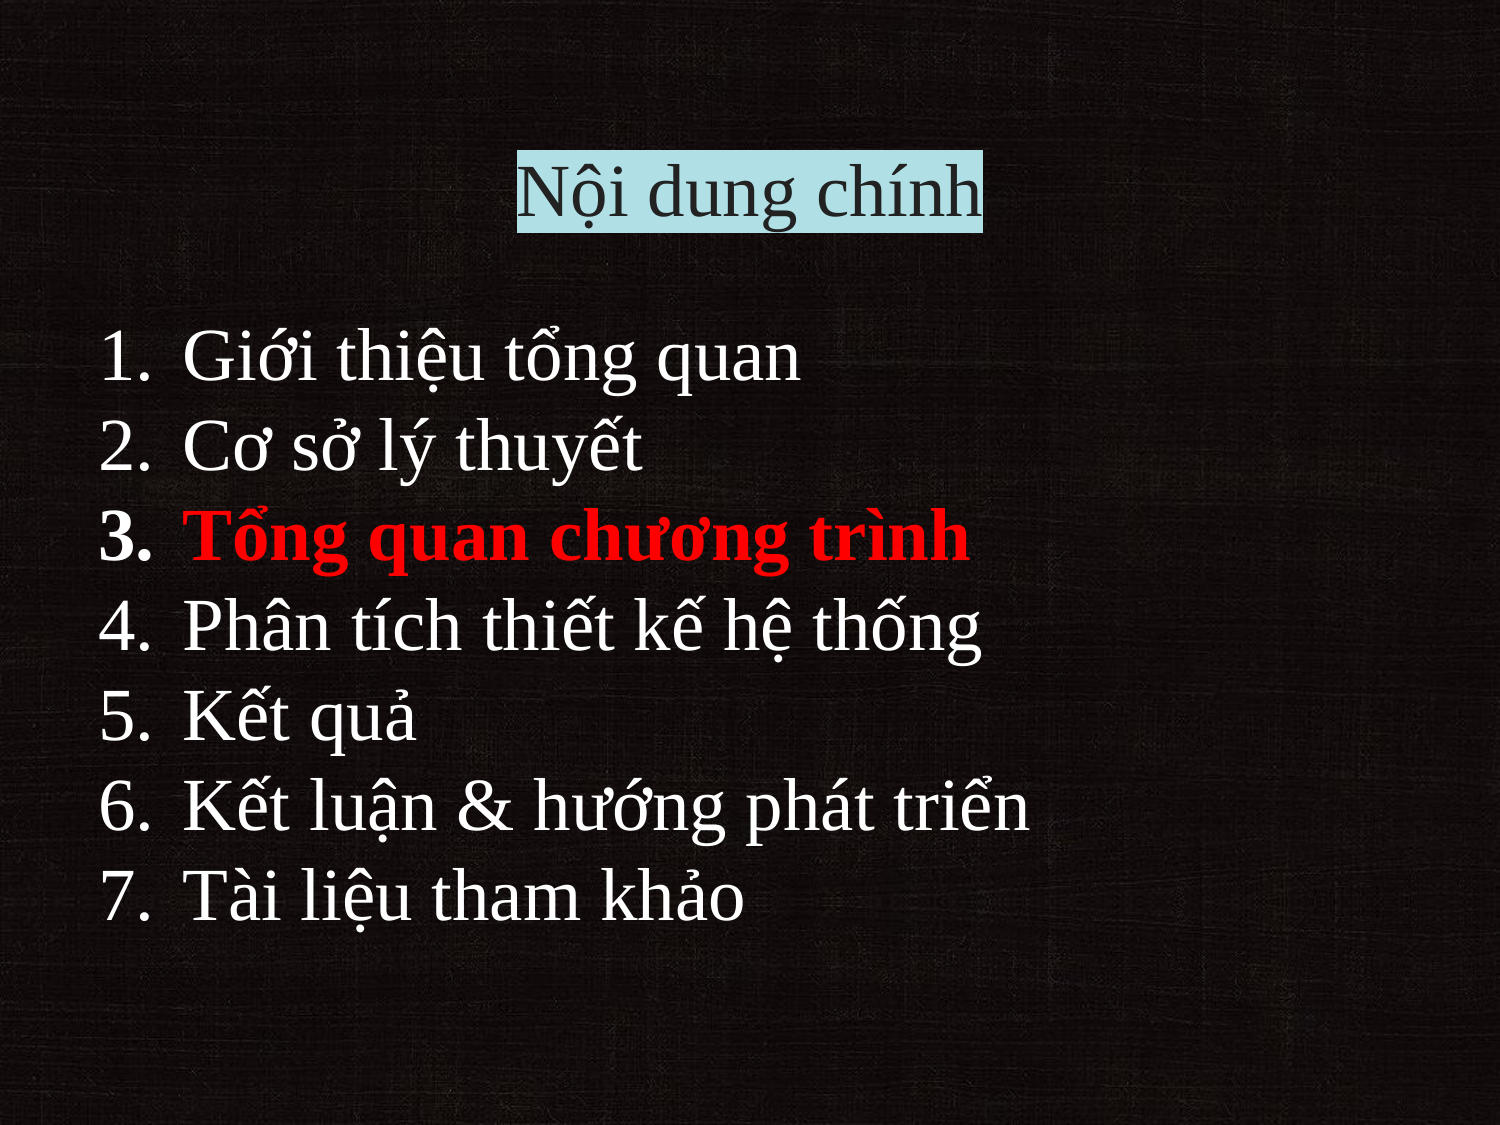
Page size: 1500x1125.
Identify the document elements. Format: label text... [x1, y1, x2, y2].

picture [0, 0, 1500, 1125]
title Nội dung chính [75, 113, 1425, 233]
list Giới thiệu tổng quan Cơ sở lý thuyết Tổng quan chương trình Phân tích thiết kế hệ thống Kết quả Kết luận & hướng phát triển Tài liệu tham khảo [83, 290, 1434, 1106]
